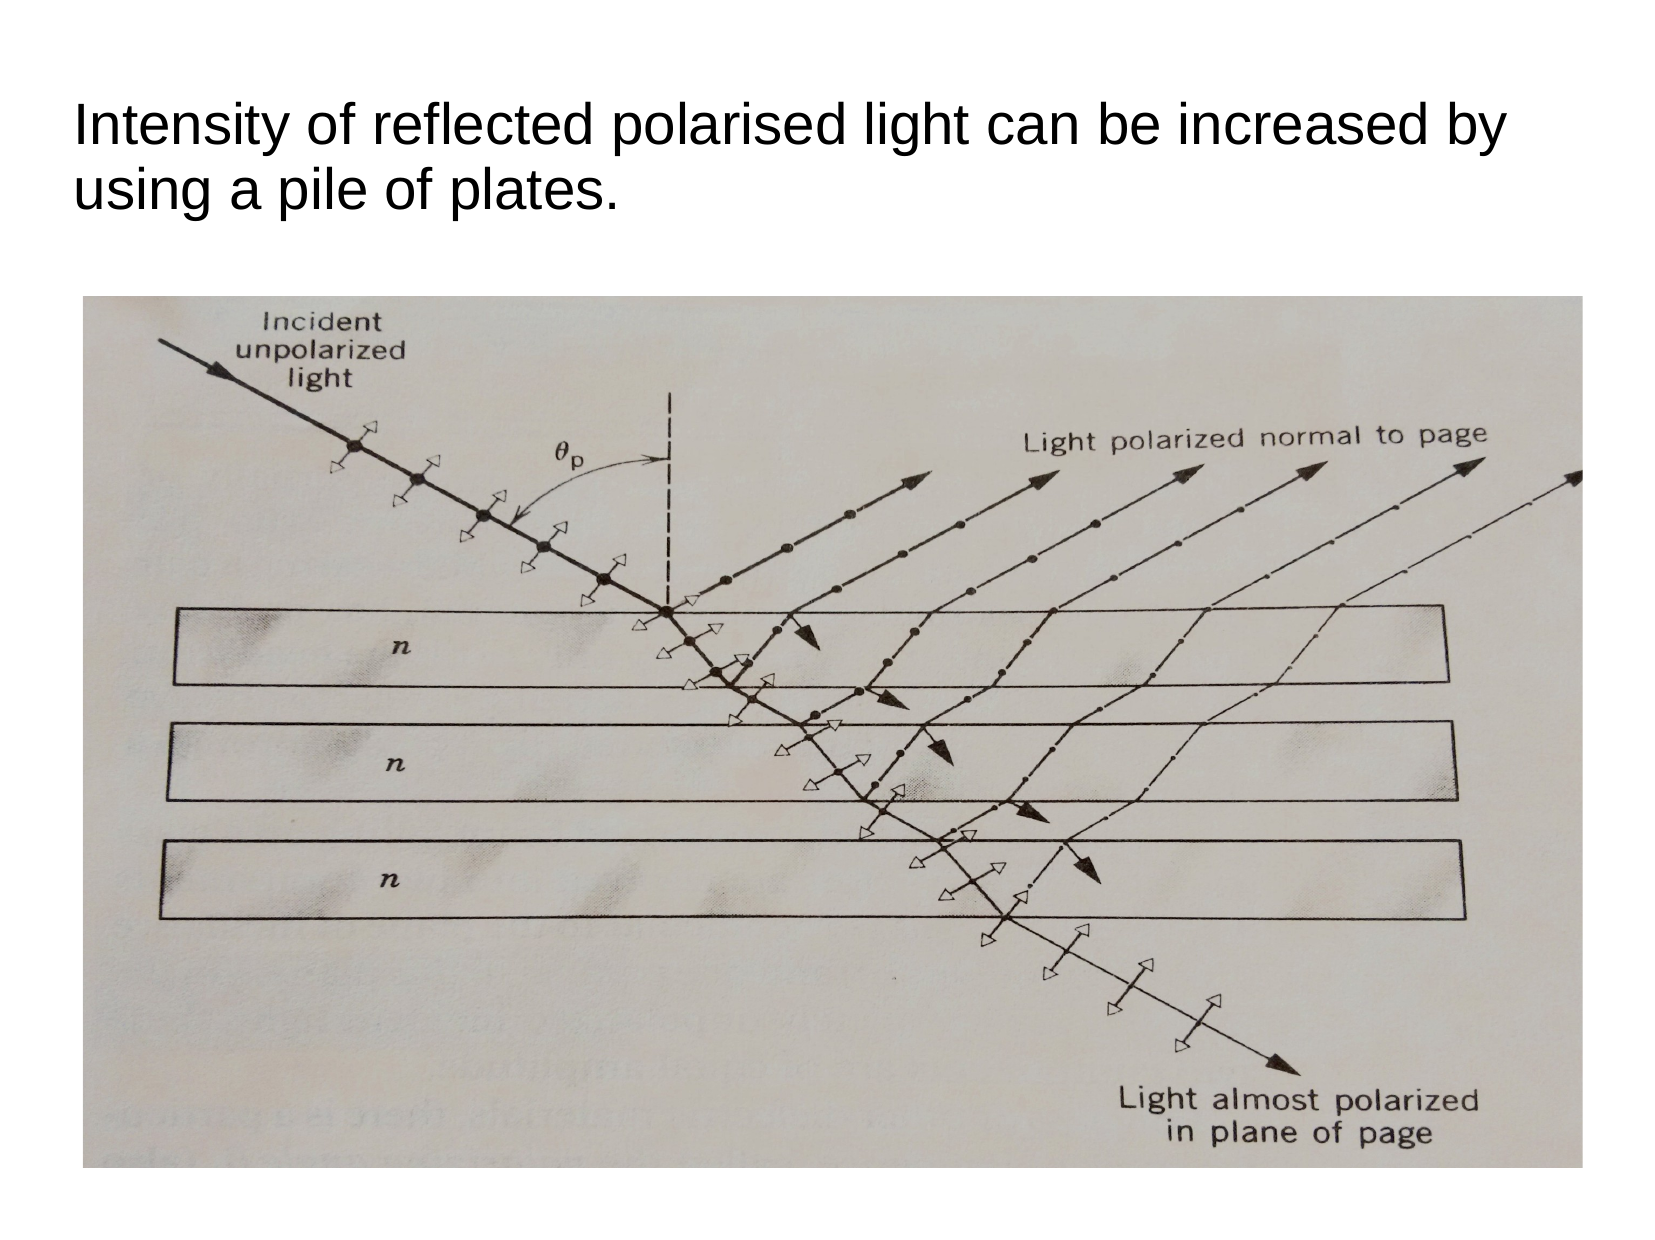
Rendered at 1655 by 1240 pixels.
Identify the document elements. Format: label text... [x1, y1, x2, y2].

text_box [82, 298, 1583, 1168]
title Intensity of reflected polarised light can be increased by using a pile of plates. [68, 70, 1586, 298]
